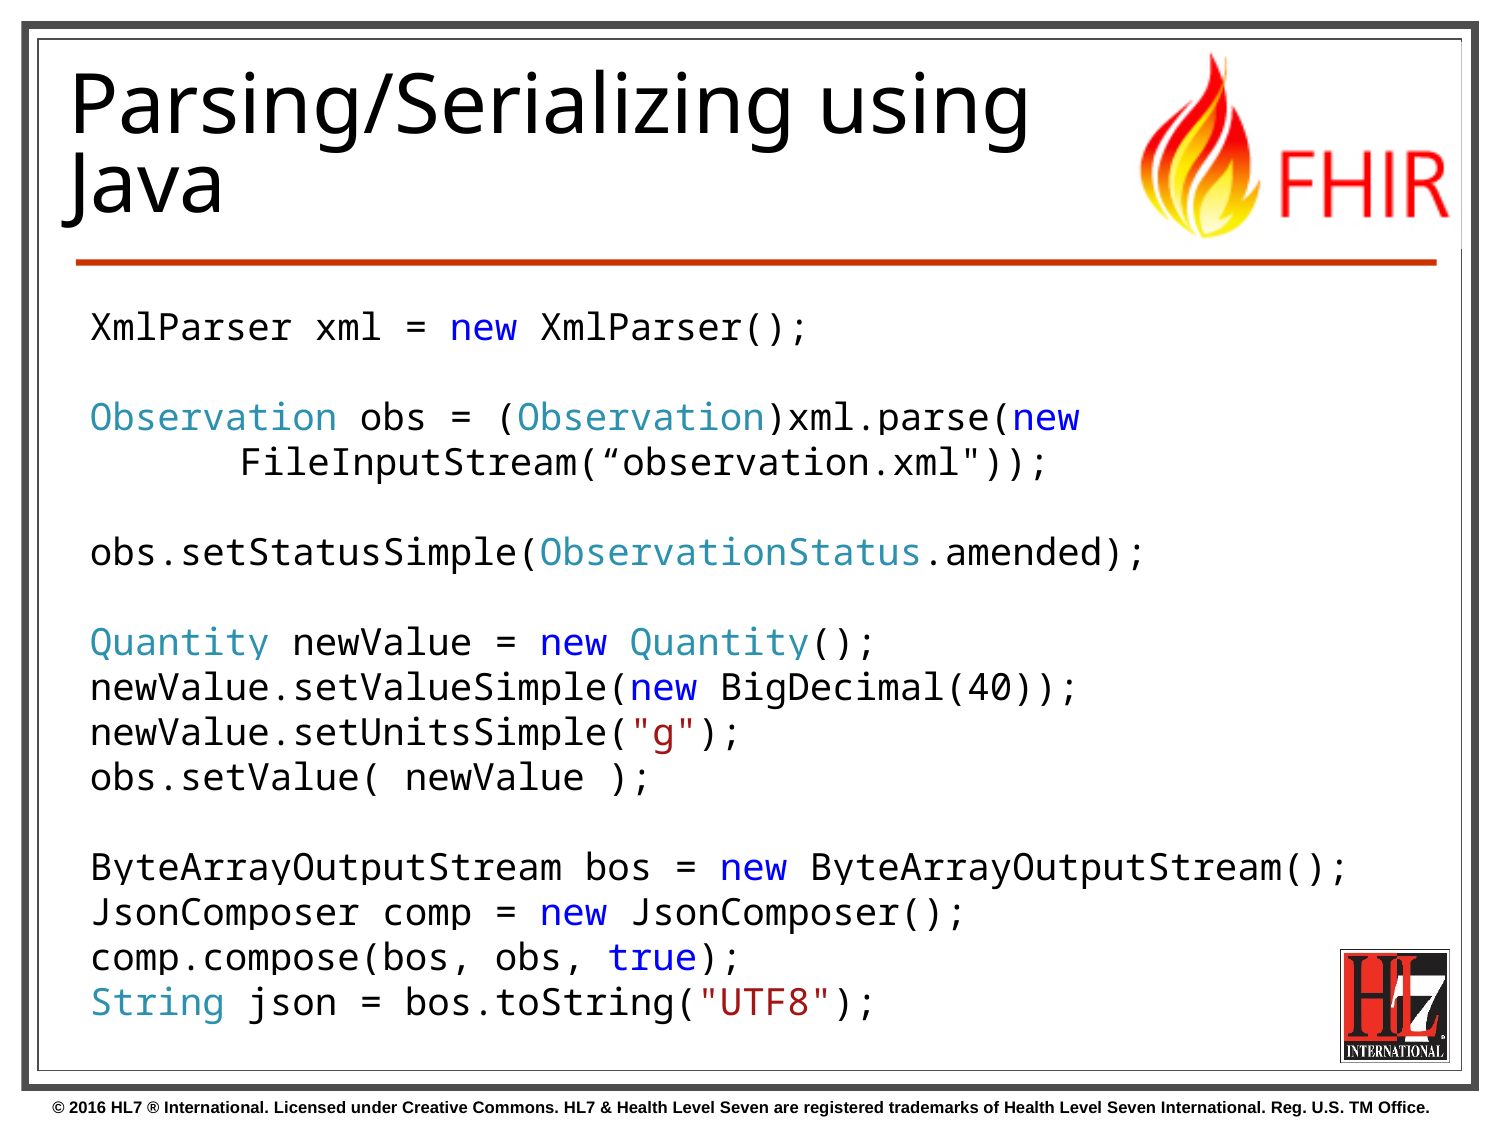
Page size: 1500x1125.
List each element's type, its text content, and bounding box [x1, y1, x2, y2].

picture [1340, 949, 1450, 1063]
text_box XmlParser xml = new XmlParser(); Observation obs = (Observation)xml.parse(new FileInputStream(“observation.xml")); obs.setStatusSimple(ObservationStatus.amended); Quantity newValue = new Quantity(); newValue.setValueSimple(new BigDecimal(40)); newValue.setUnitsSimple("g"); obs.setValue( newValue ); ByteArrayOutputStream bos = new ByteArrayOutputStream(); JsonComposer comp = new JsonComposer(); comp.compose(bos, obs, true); String json = bos.toString("UTF8"); [74, 295, 1425, 1030]
picture [1128, 42, 1462, 249]
title Parsing/Serializing using Java [53, 54, 1128, 244]
